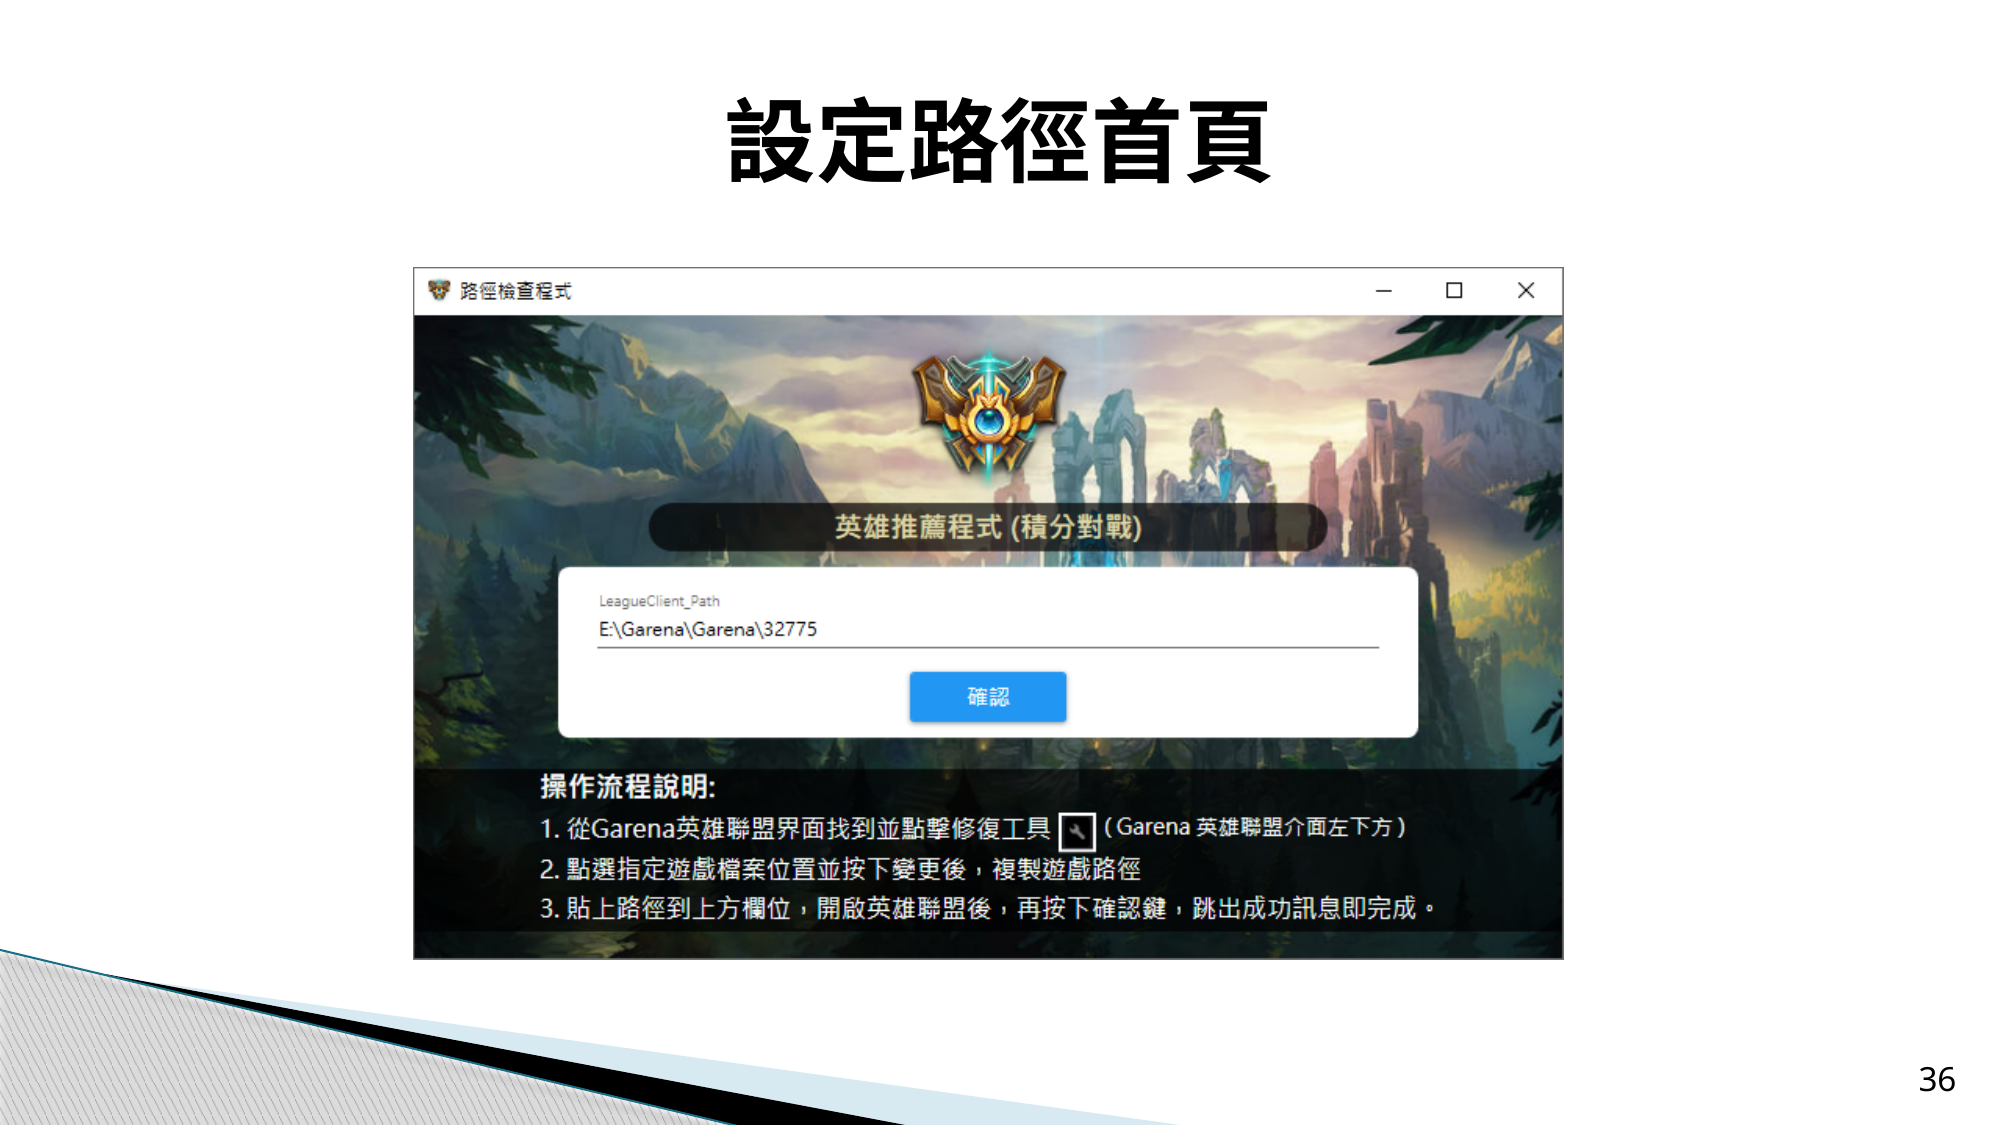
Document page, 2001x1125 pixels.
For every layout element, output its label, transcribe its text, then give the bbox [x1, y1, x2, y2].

title 設定路徑首頁 [99, 45, 1900, 233]
picture [413, 267, 1565, 961]
slide_number 35 [1891, 1051, 1972, 1112]
